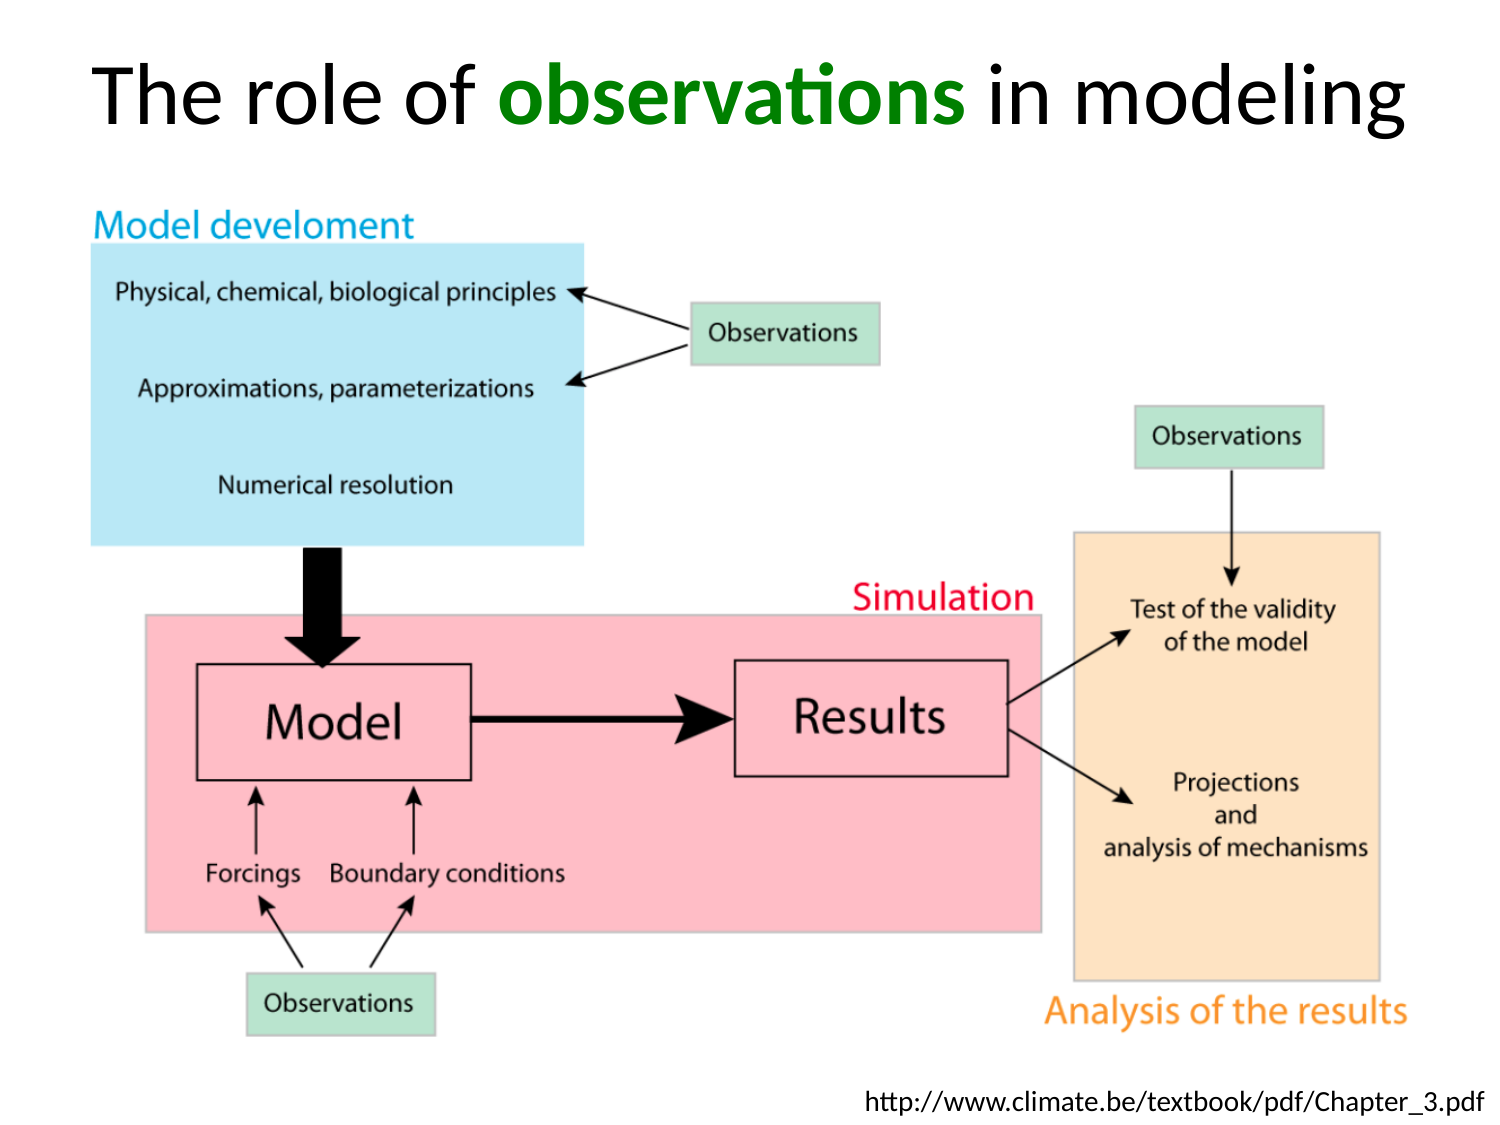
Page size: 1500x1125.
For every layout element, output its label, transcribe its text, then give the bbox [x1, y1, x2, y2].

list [74, 191, 1426, 1057]
text_box http://www.climate.be/textbook/pdf/Chapter_3.pdf [318, 1074, 1500, 1125]
title The role of observations in modeling [75, 8, 1425, 190]
